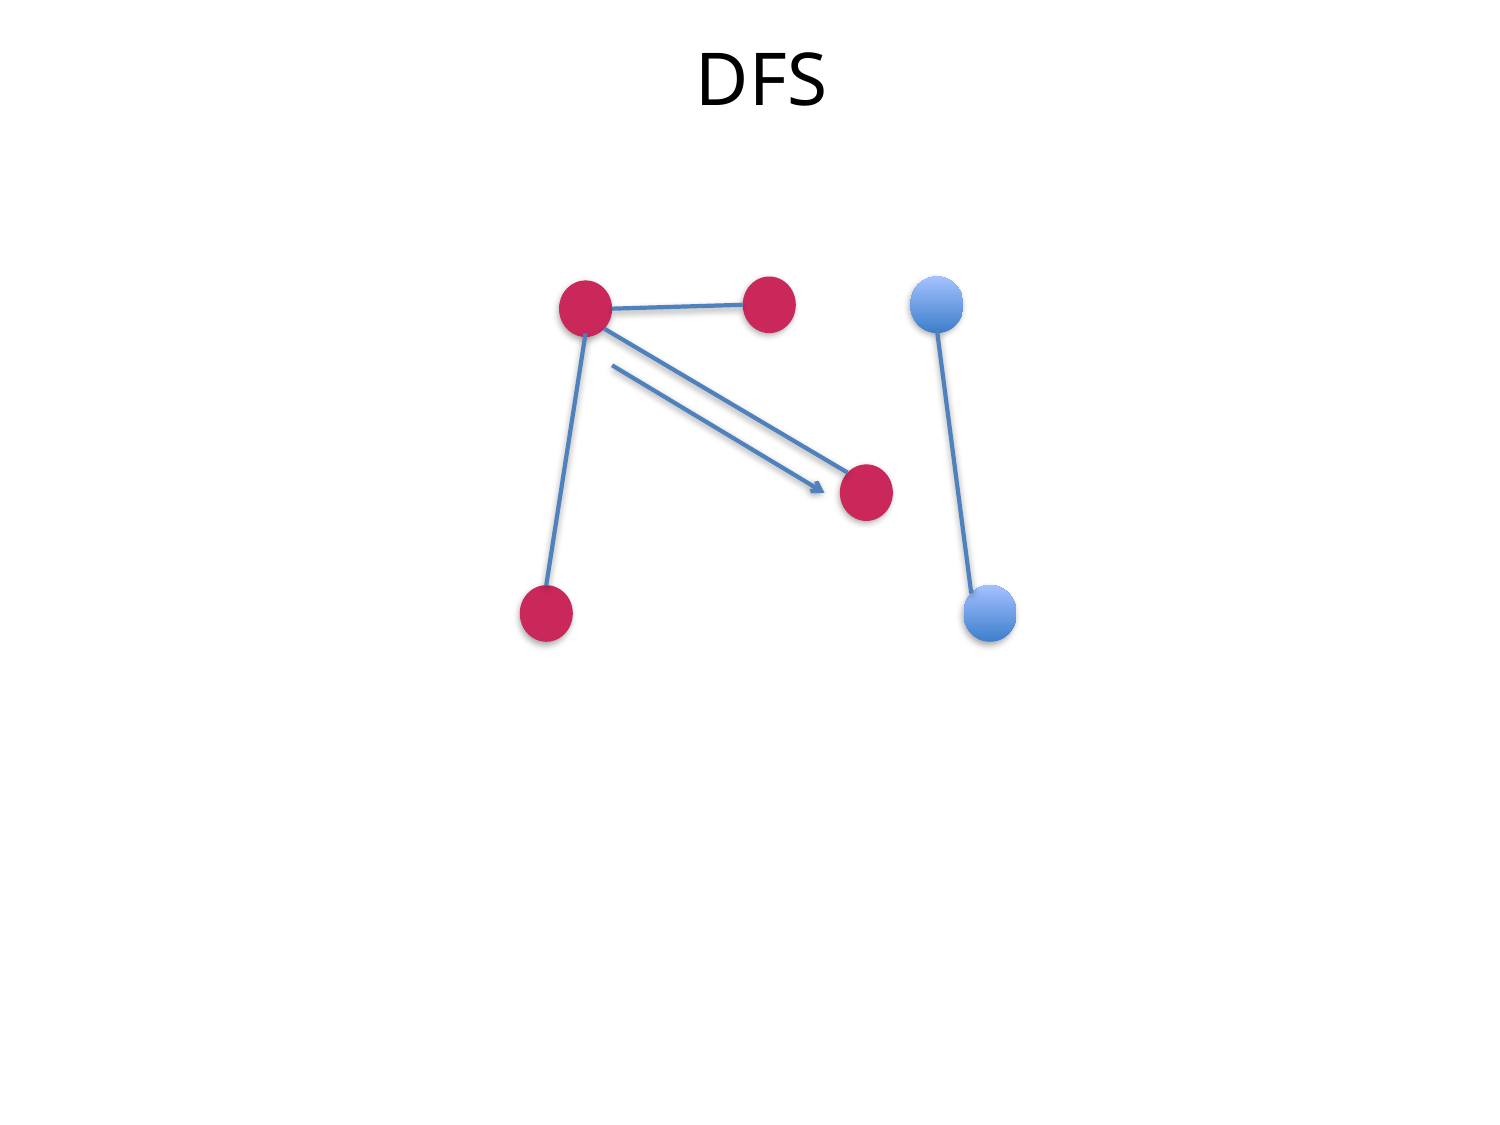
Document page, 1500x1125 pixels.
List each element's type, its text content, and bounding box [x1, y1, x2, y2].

text_box [909, 275, 965, 334]
text_box DFS [177, 24, 1346, 128]
text_box [839, 463, 894, 522]
text_box [558, 279, 613, 338]
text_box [611, 304, 743, 309]
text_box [545, 336, 586, 586]
text_box [742, 275, 797, 327]
text_box [962, 584, 1018, 643]
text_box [611, 364, 825, 494]
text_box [603, 328, 848, 473]
text_box [518, 585, 574, 643]
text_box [936, 332, 972, 594]
